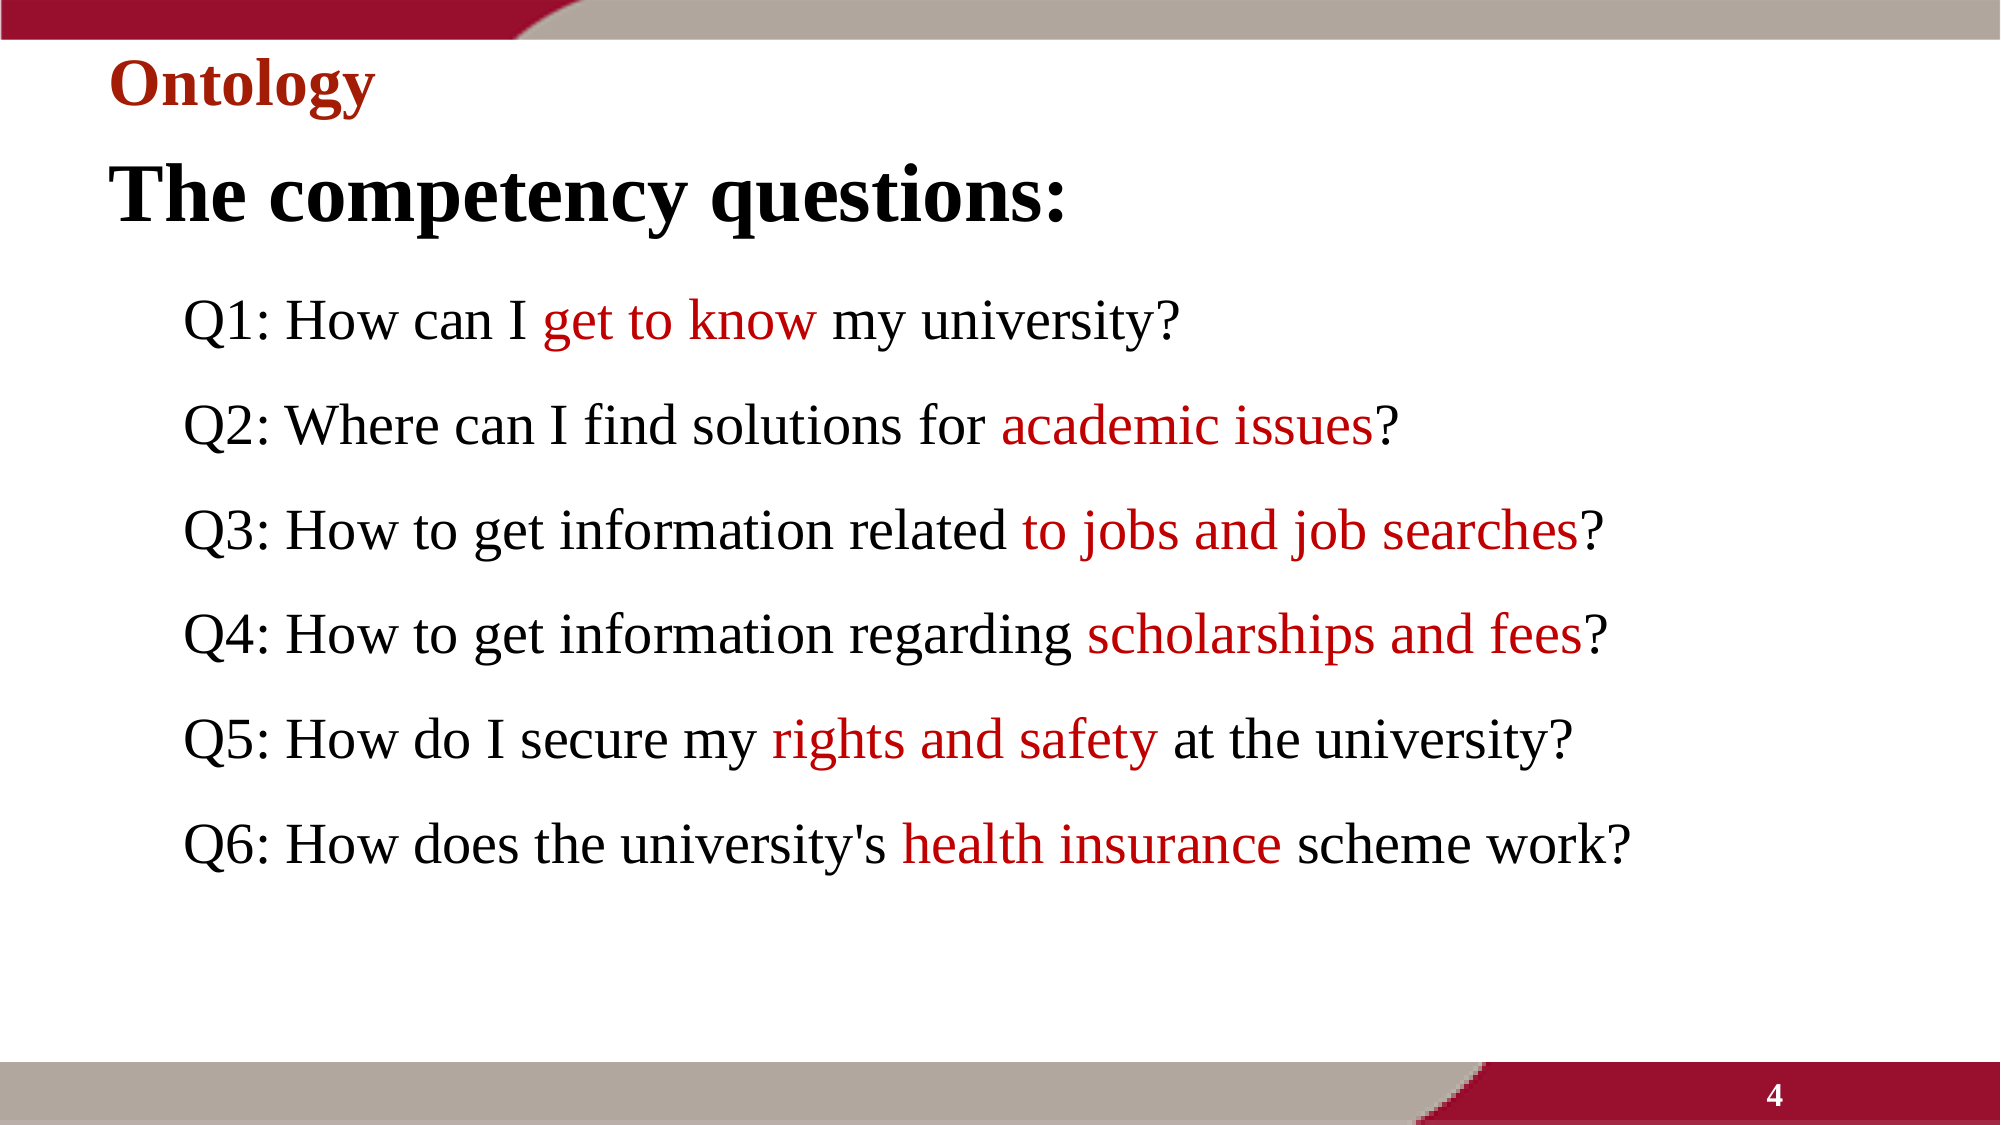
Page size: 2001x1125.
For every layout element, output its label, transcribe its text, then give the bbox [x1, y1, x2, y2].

title Ontology [93, 39, 1933, 129]
picture [2, 0, 1999, 39]
picture [0, 1062, 2000, 1125]
list The competency questions: Q1: How can I get to know my university? Q2: Where can I find solutions for academic issues? Q3: How to get information related to jobs and job searches? Q4: How to get information regarding scholarships and fees? Q5: How do I secure my rights and safety at the university? Q6: How does the university's health insurance scheme work? [93, 142, 1933, 1062]
slide_number 4 [1550, 1063, 2000, 1124]
